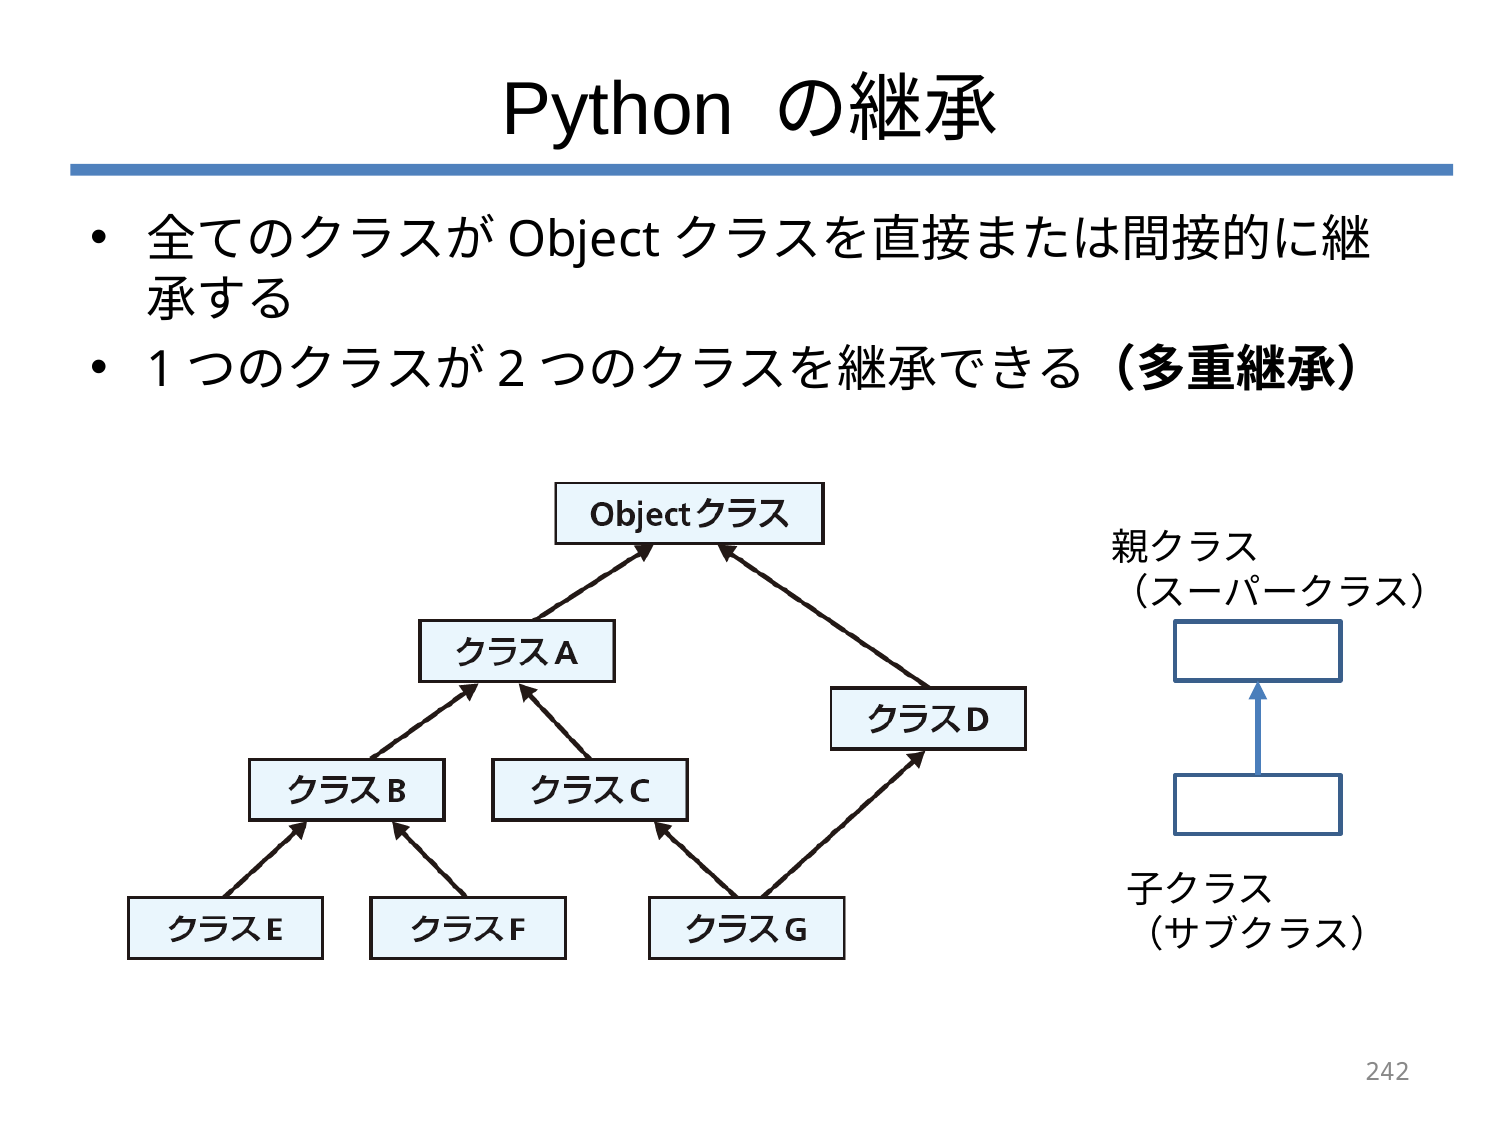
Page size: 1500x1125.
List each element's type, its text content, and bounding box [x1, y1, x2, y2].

text_box [1173, 773, 1343, 836]
title Python の継承 [75, 45, 1425, 164]
slide_number 242 [1074, 1042, 1425, 1103]
text_box [1173, 621, 1343, 683]
list 全てのクラスがObjectクラスを直接または間接的に継承する 1つのクラスが2つのクラスを継承できる（多重継承） [75, 199, 1425, 374]
text_box 子クラス （サブクラス） [1127, 857, 1403, 963]
text_box 親クラス （スーパークラス） [1127, 515, 1463, 621]
picture [88, 467, 1123, 994]
